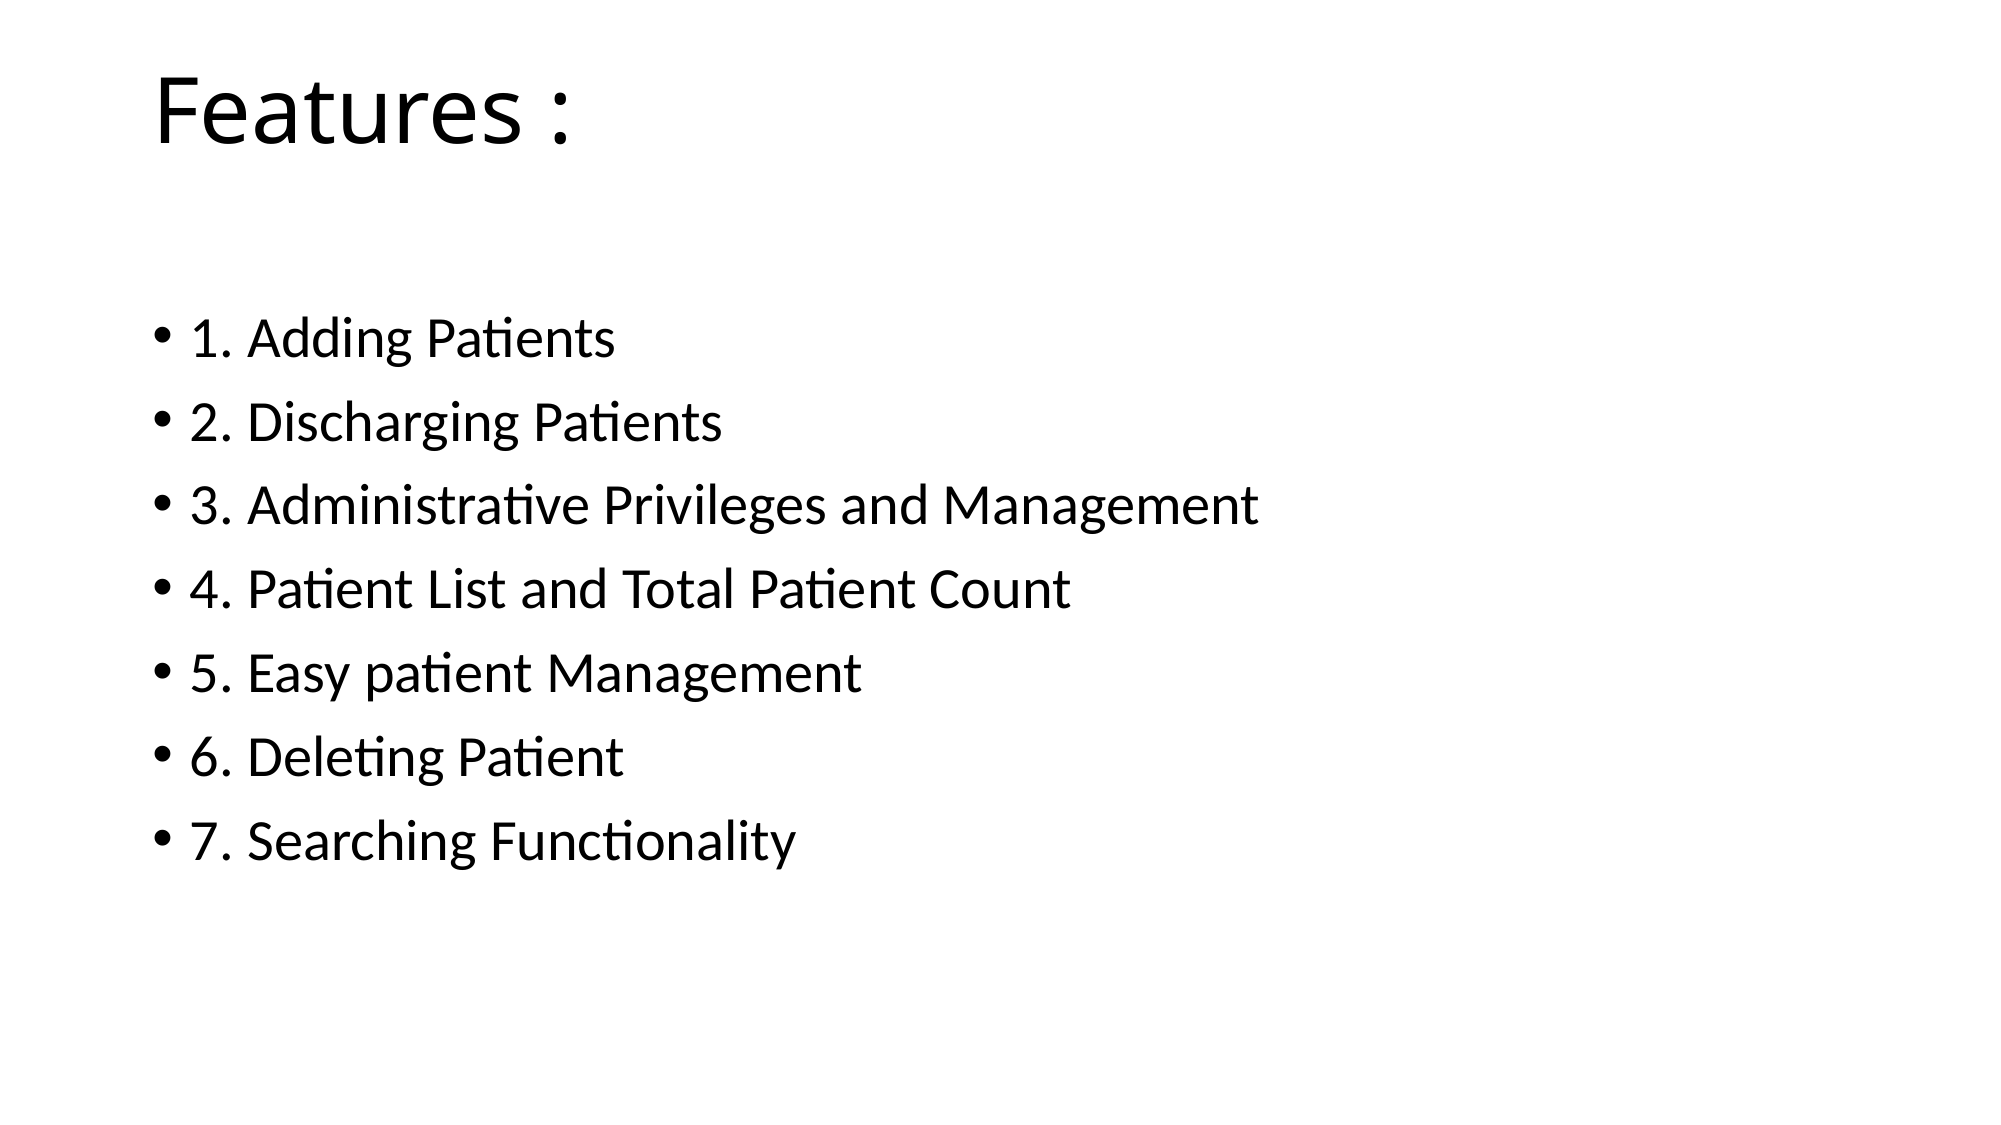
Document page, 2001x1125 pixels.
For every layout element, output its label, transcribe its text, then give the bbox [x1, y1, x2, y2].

title Features : [137, 59, 1863, 278]
list 1. Adding Patients 2. Discharging Patients 3. Administrative Privileges and Management 4. Patient List and Total Patient Count 5. Easy patient Management 6. Deleting Patient 7. Searching Functionality [137, 299, 1863, 1014]
